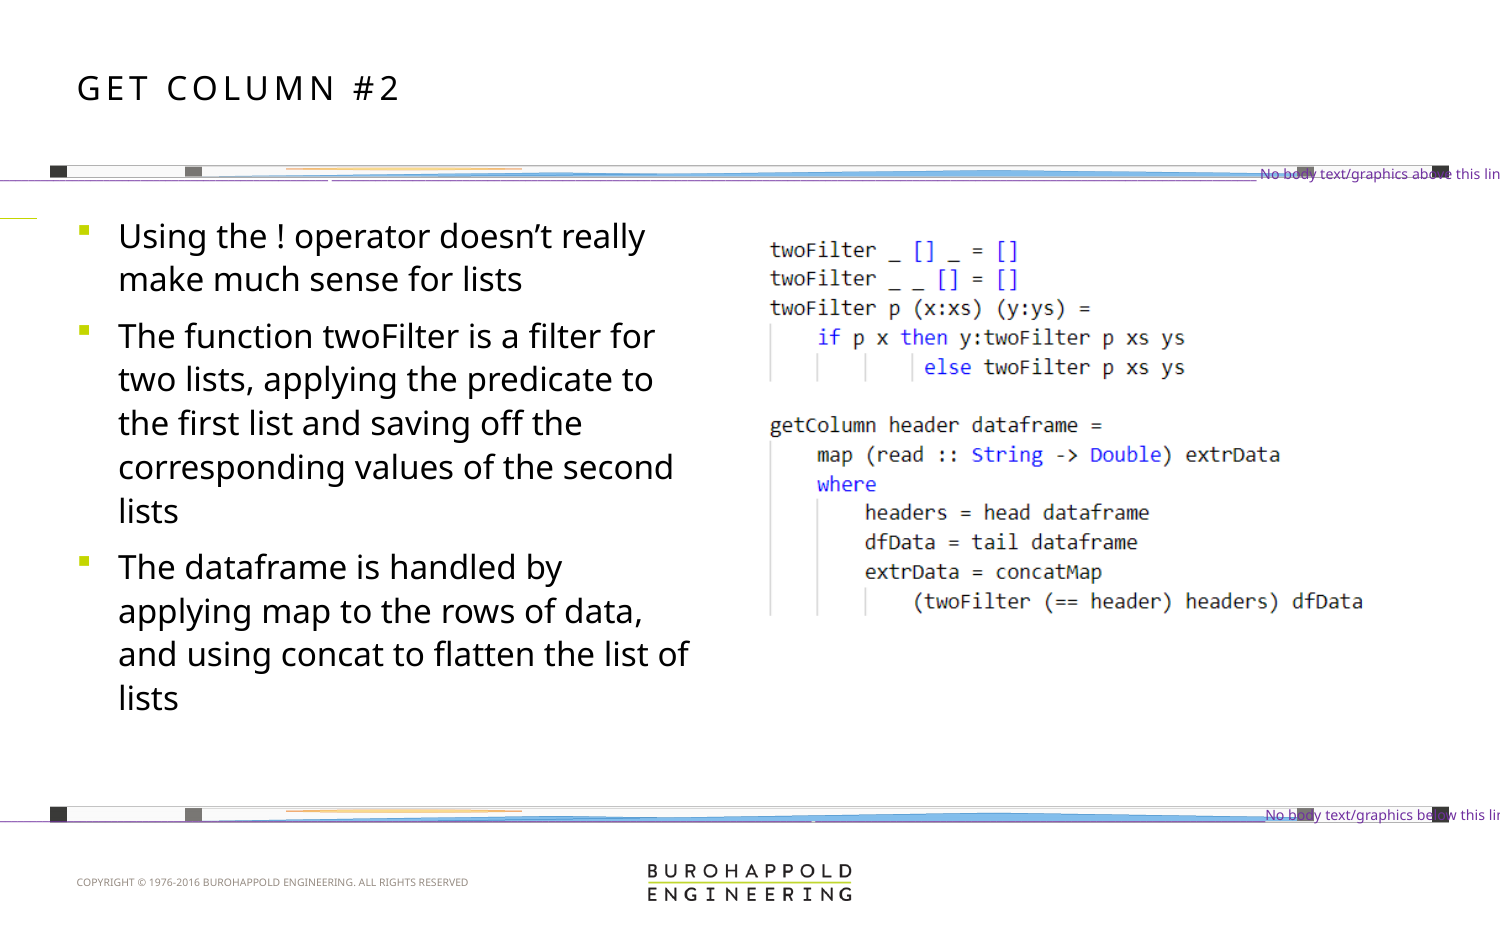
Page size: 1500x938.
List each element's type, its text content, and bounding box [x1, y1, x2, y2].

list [749, 213, 1378, 649]
title Get Column #2 [76, 67, 975, 108]
list Using the ! operator doesn’t really make much sense for lists The function twoFilter is a filter for two lists, applying the predicate to the first list and saving off the corresponding values of the second lists The dataframe is handled by applying map to the rows of data, and using concat to flatten the list of lists [76, 210, 703, 805]
picture [0, 806, 1500, 823]
picture [631, 848, 868, 917]
picture [0, 164, 1500, 178]
